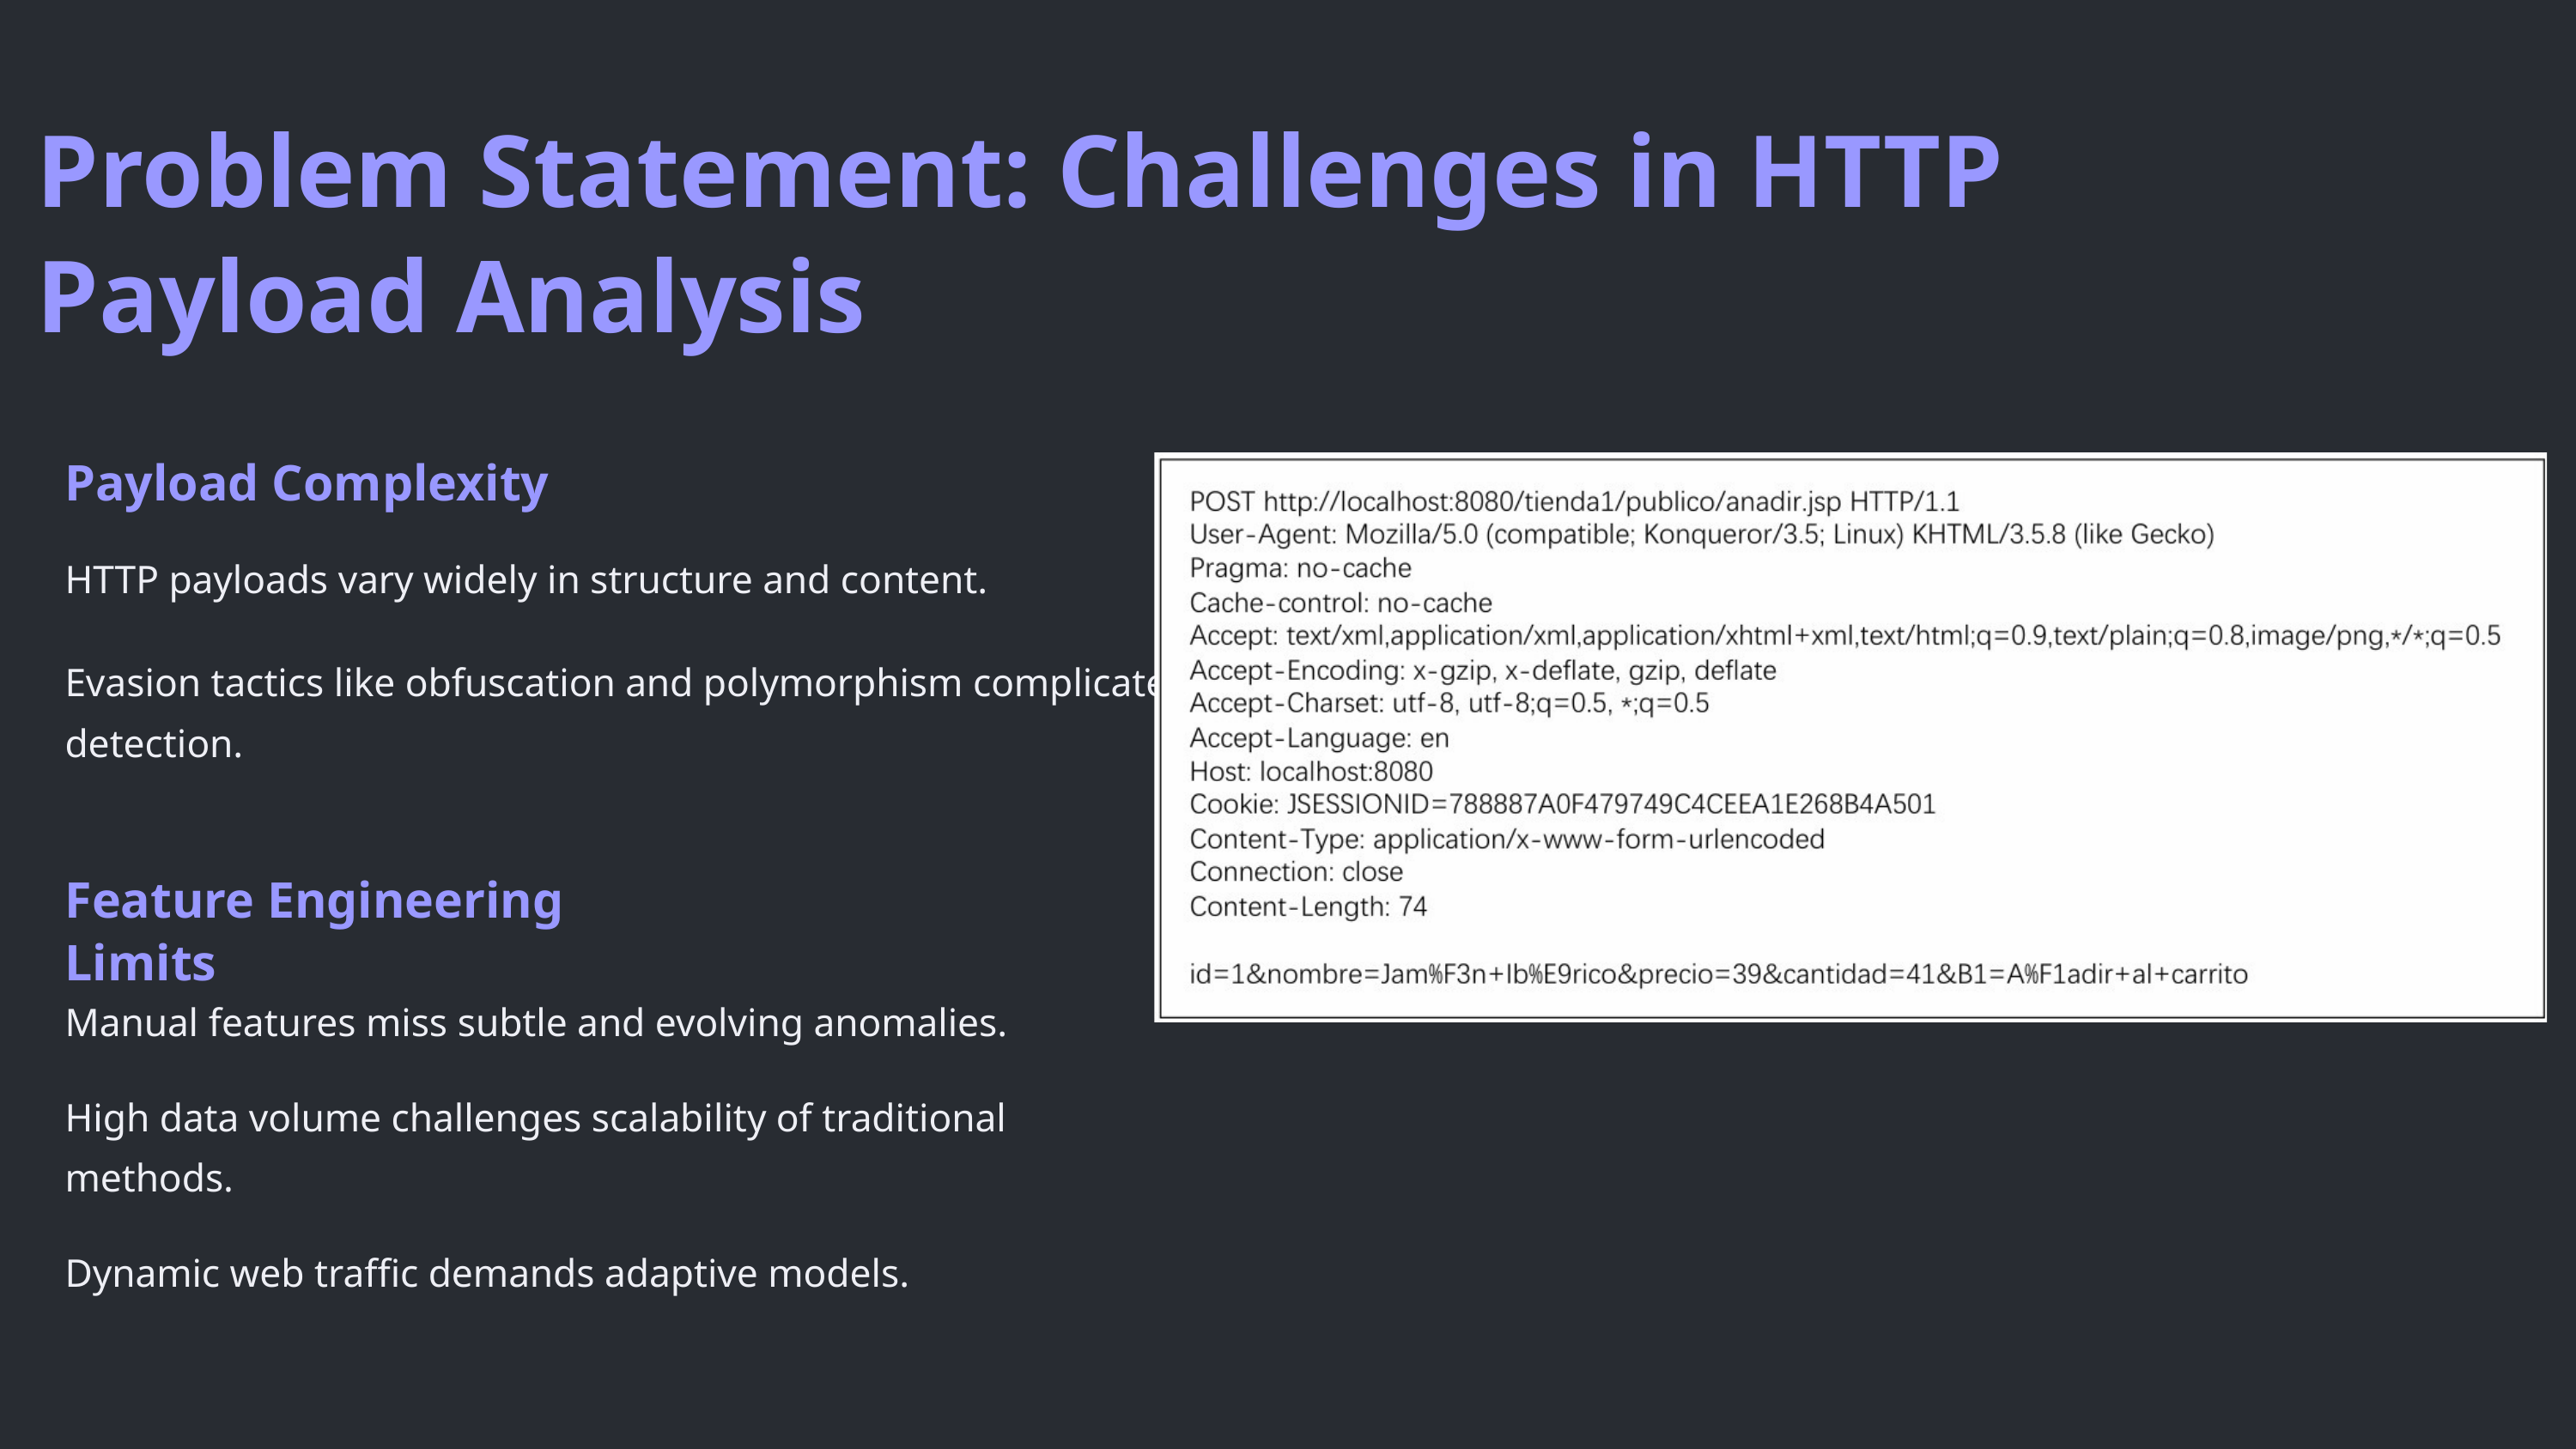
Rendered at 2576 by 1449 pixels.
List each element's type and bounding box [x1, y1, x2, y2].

text_box [64, 652, 1174, 775]
text_box [64, 1086, 1174, 1210]
text_box [64, 451, 568, 515]
text_box [36, 106, 2376, 377]
text_box [64, 1242, 1174, 1304]
text_box [64, 991, 1174, 1052]
text_box [64, 548, 1174, 610]
text_box [0, 0, 2576, 1449]
text_box [64, 868, 664, 931]
